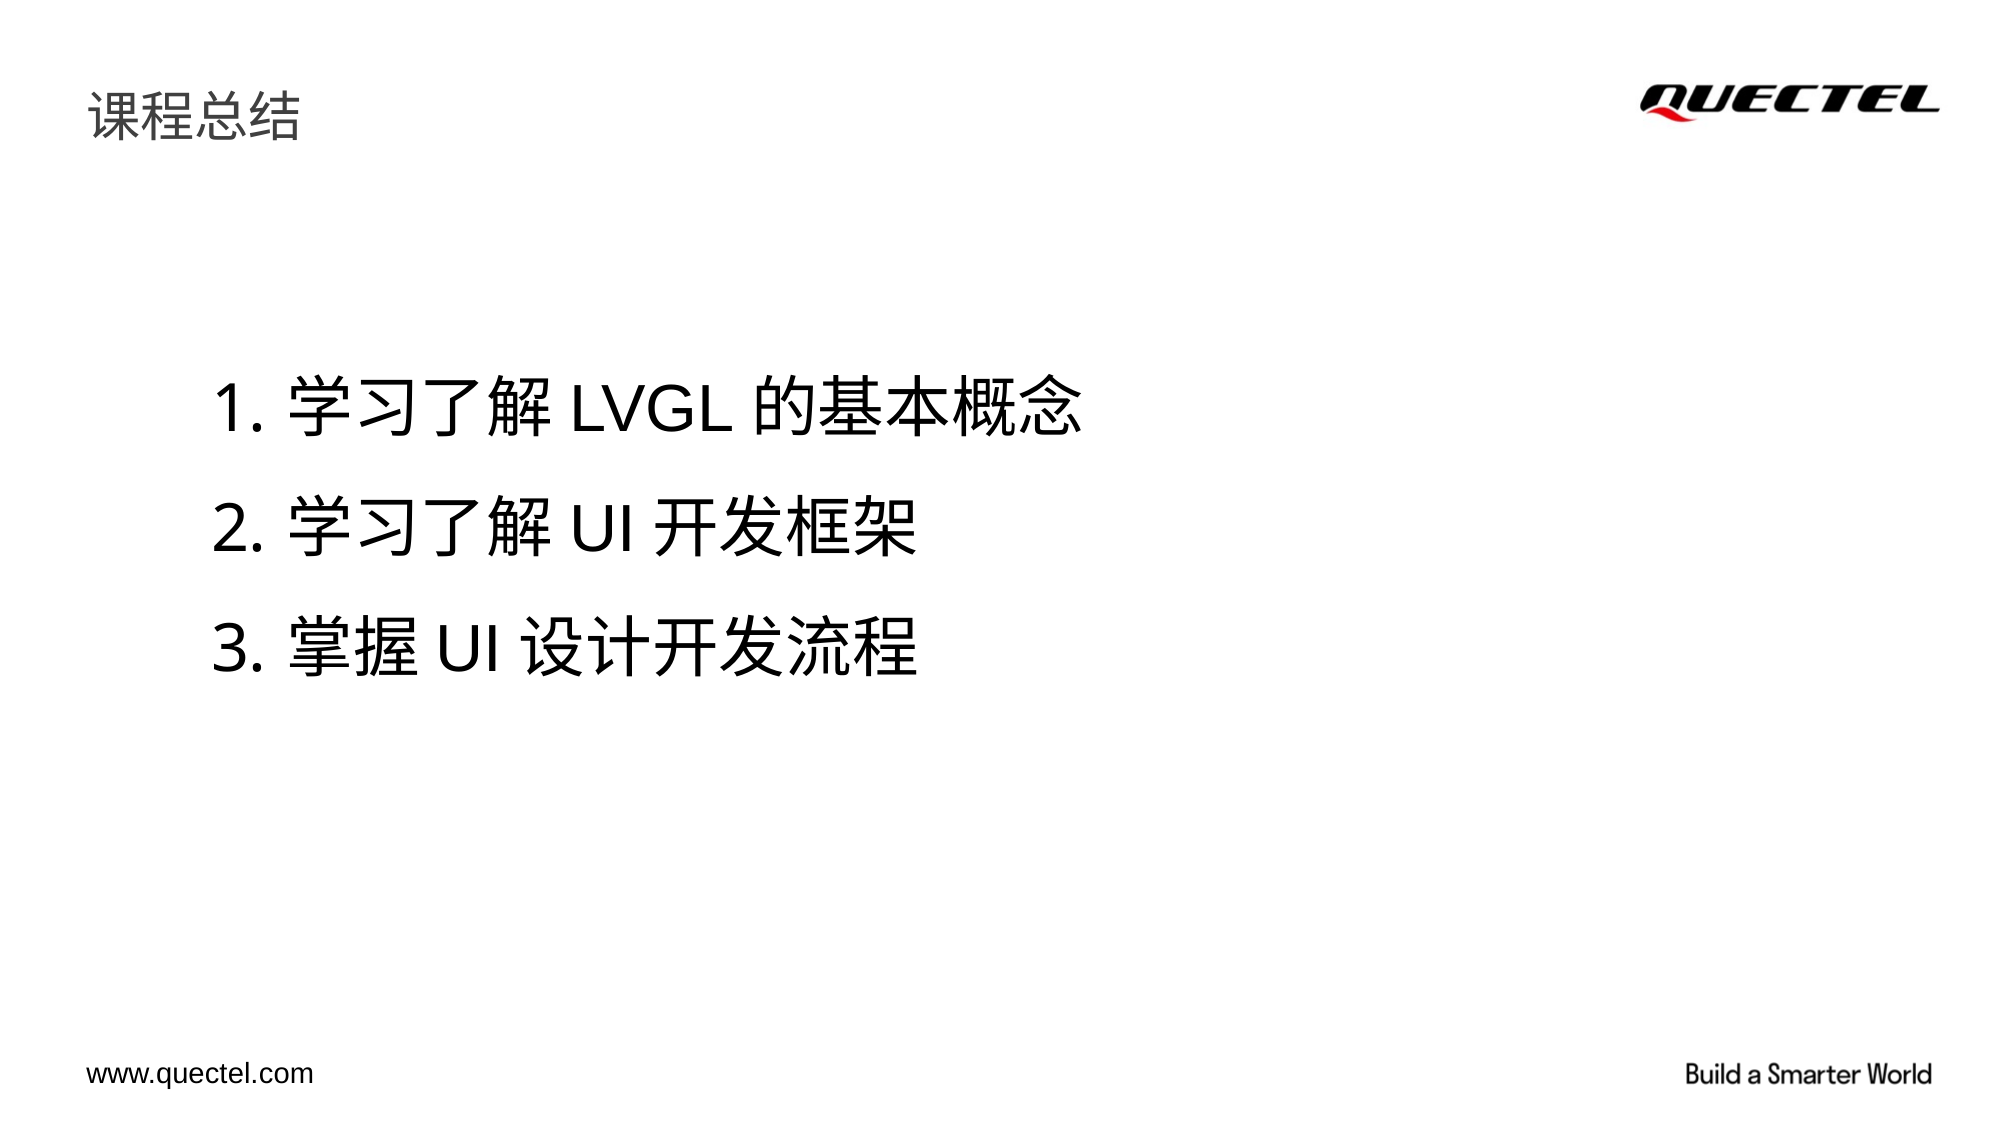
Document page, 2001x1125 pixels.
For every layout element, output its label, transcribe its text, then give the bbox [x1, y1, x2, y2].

picture [1595, 32, 1985, 165]
text_box 学习了解LVGL的基本概念 学习了解UI开发框架 掌握UI设计开发流程 [196, 317, 1816, 812]
title 课程总结 [71, 82, 1887, 156]
picture [1637, 1015, 1981, 1125]
